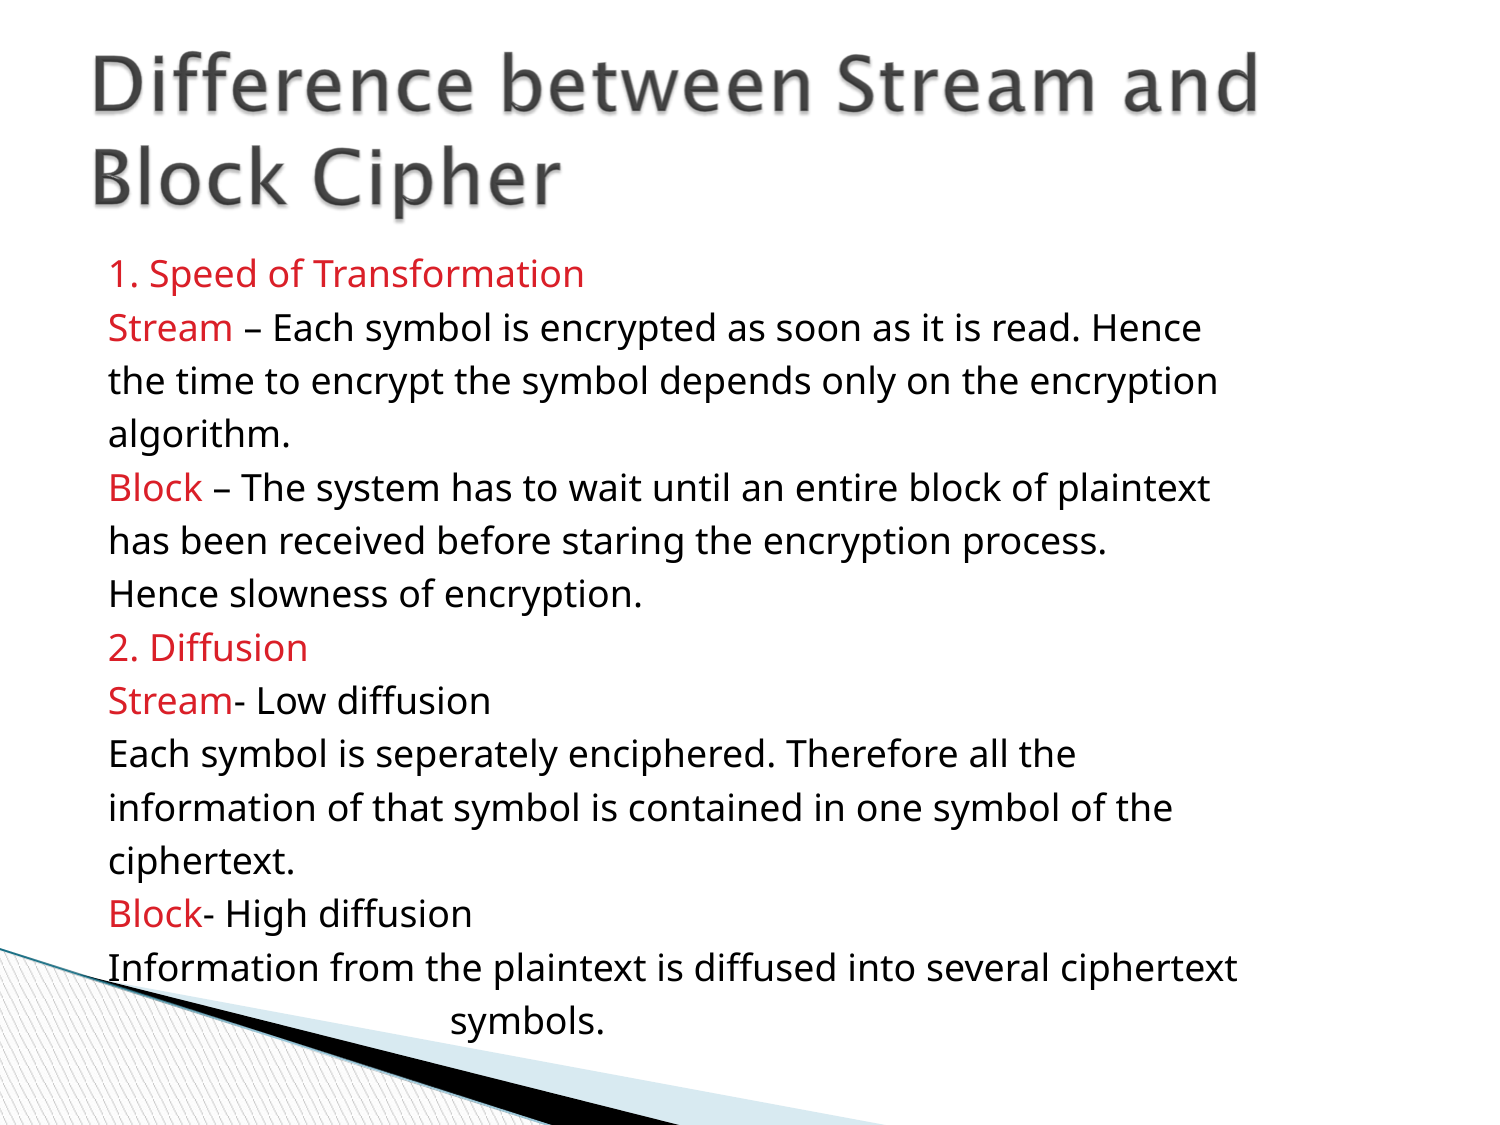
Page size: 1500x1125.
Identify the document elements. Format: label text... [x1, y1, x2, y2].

picture [36, 19, 1427, 241]
picture [0, 947, 559, 1125]
text_box 1. Speed of Transformation Stream – Each symbol is encrypted as soon as it is read. Hence the time to encrypt the symbol depends only on the encryption algorithm. Block – The system has to wait until an entire block of plaintext has been received before staring the encryption process. Hence slowness of encryption. 2. Diffusion Stream- Low diffusion Each symbol is seperately enciphered. Therefore all the information of that symbol is contained in one symbol of the ciphertext. Block- High diffusion Information from the plaintext is diffused into several ciphertext symbols. [74, 249, 1425, 986]
